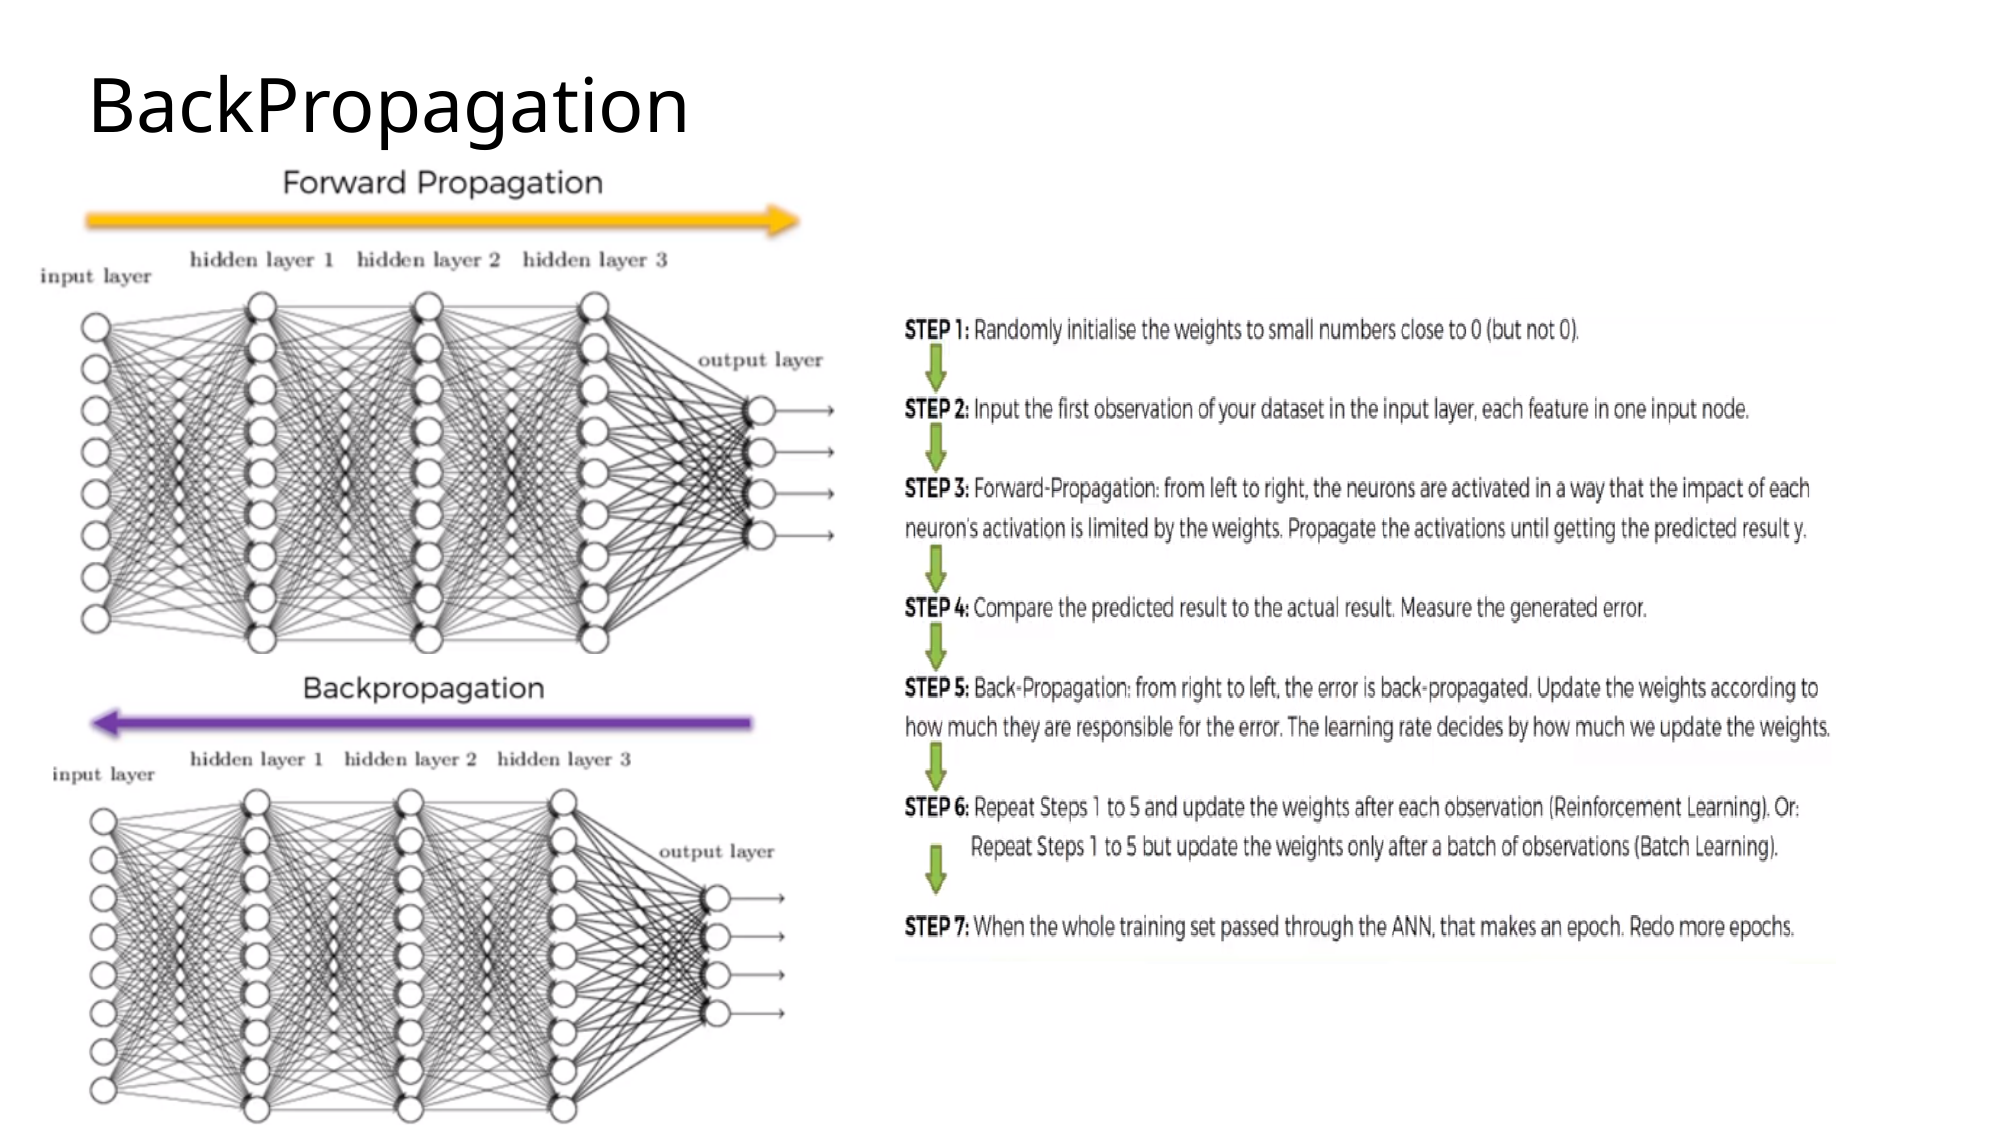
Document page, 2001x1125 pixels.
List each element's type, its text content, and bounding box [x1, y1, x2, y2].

title BackPropagation [72, 59, 1863, 157]
picture [895, 298, 1836, 965]
picture [36, 160, 865, 1125]
